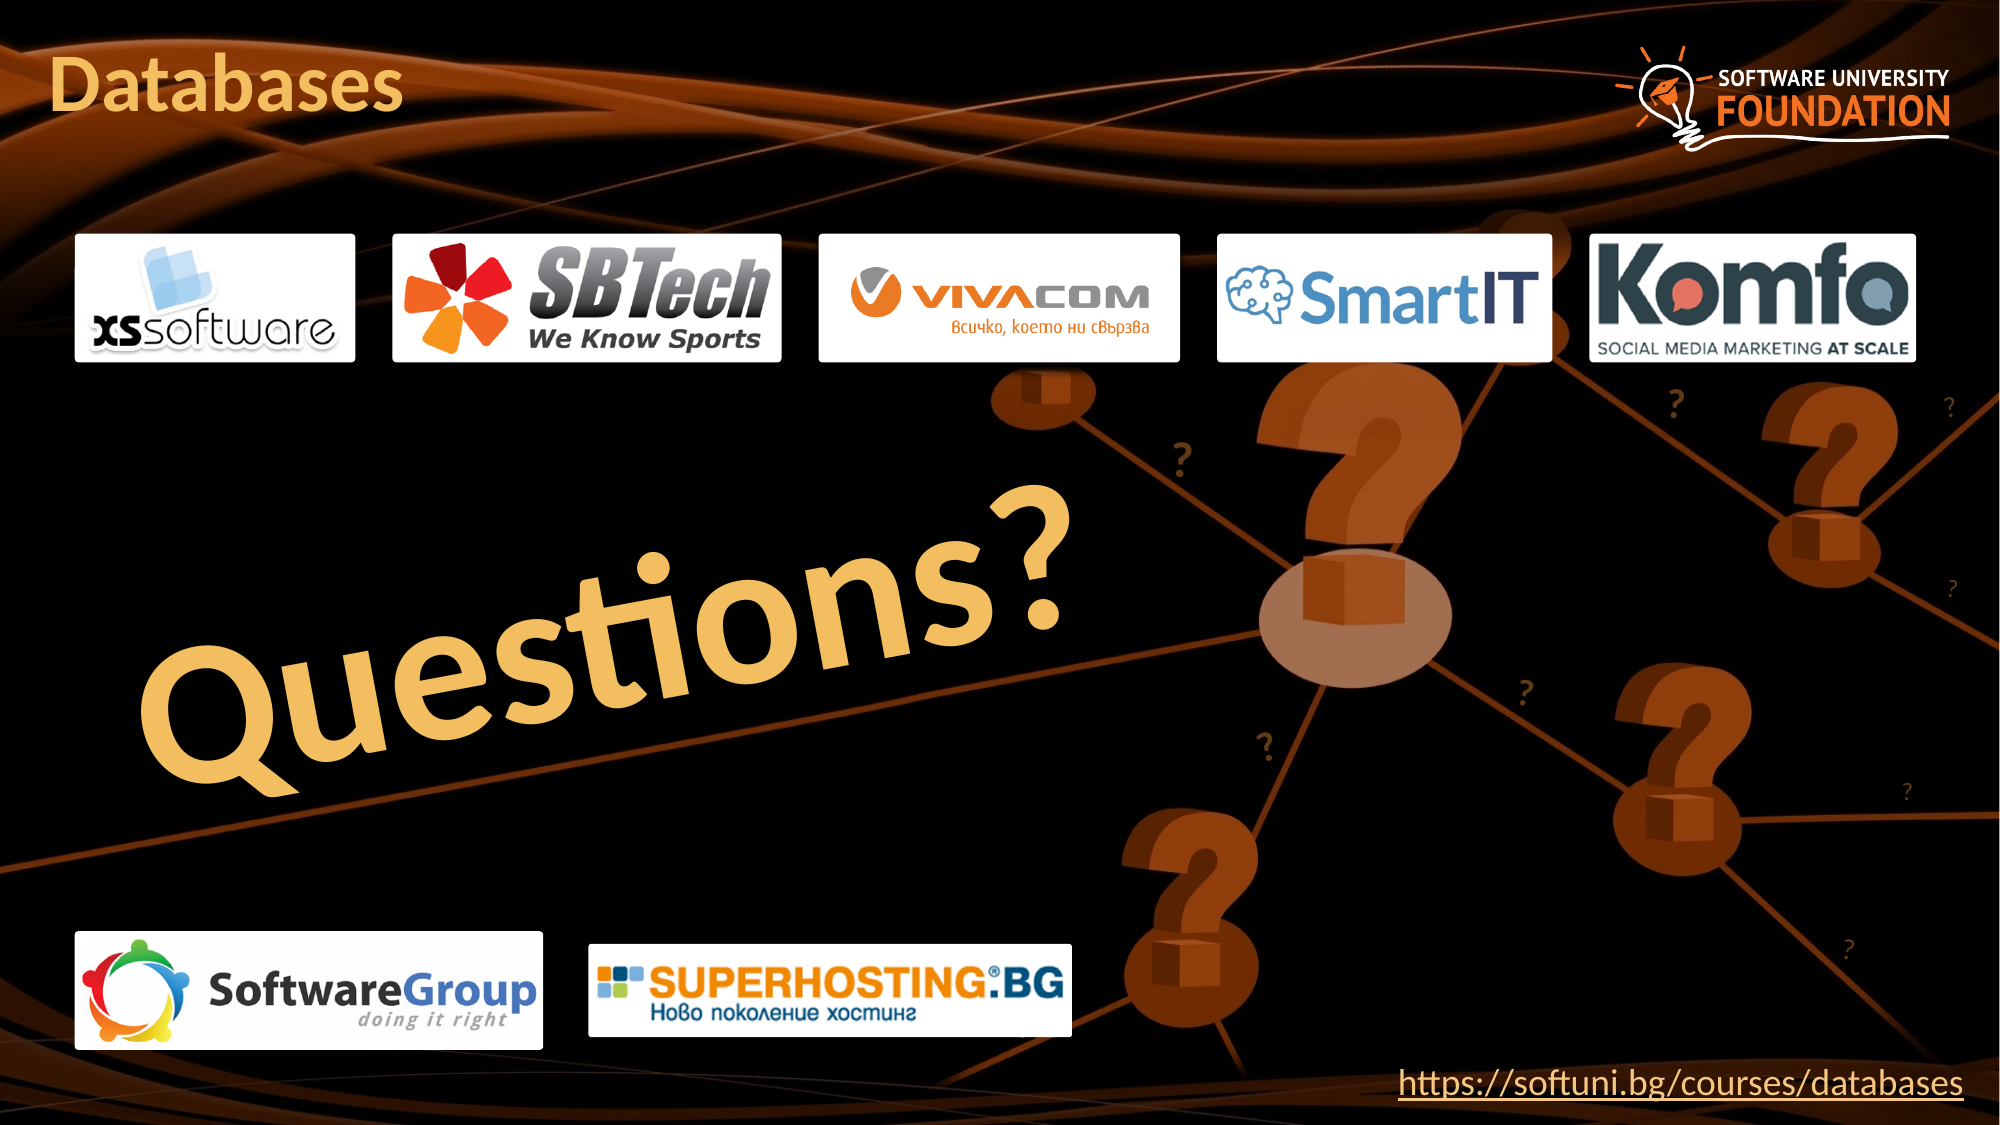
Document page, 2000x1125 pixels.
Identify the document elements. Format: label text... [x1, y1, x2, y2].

picture [0, 0, 2000, 1125]
title Databases [30, 19, 1595, 150]
list https://softuni.bg/courses/databases [250, 1050, 1971, 1110]
